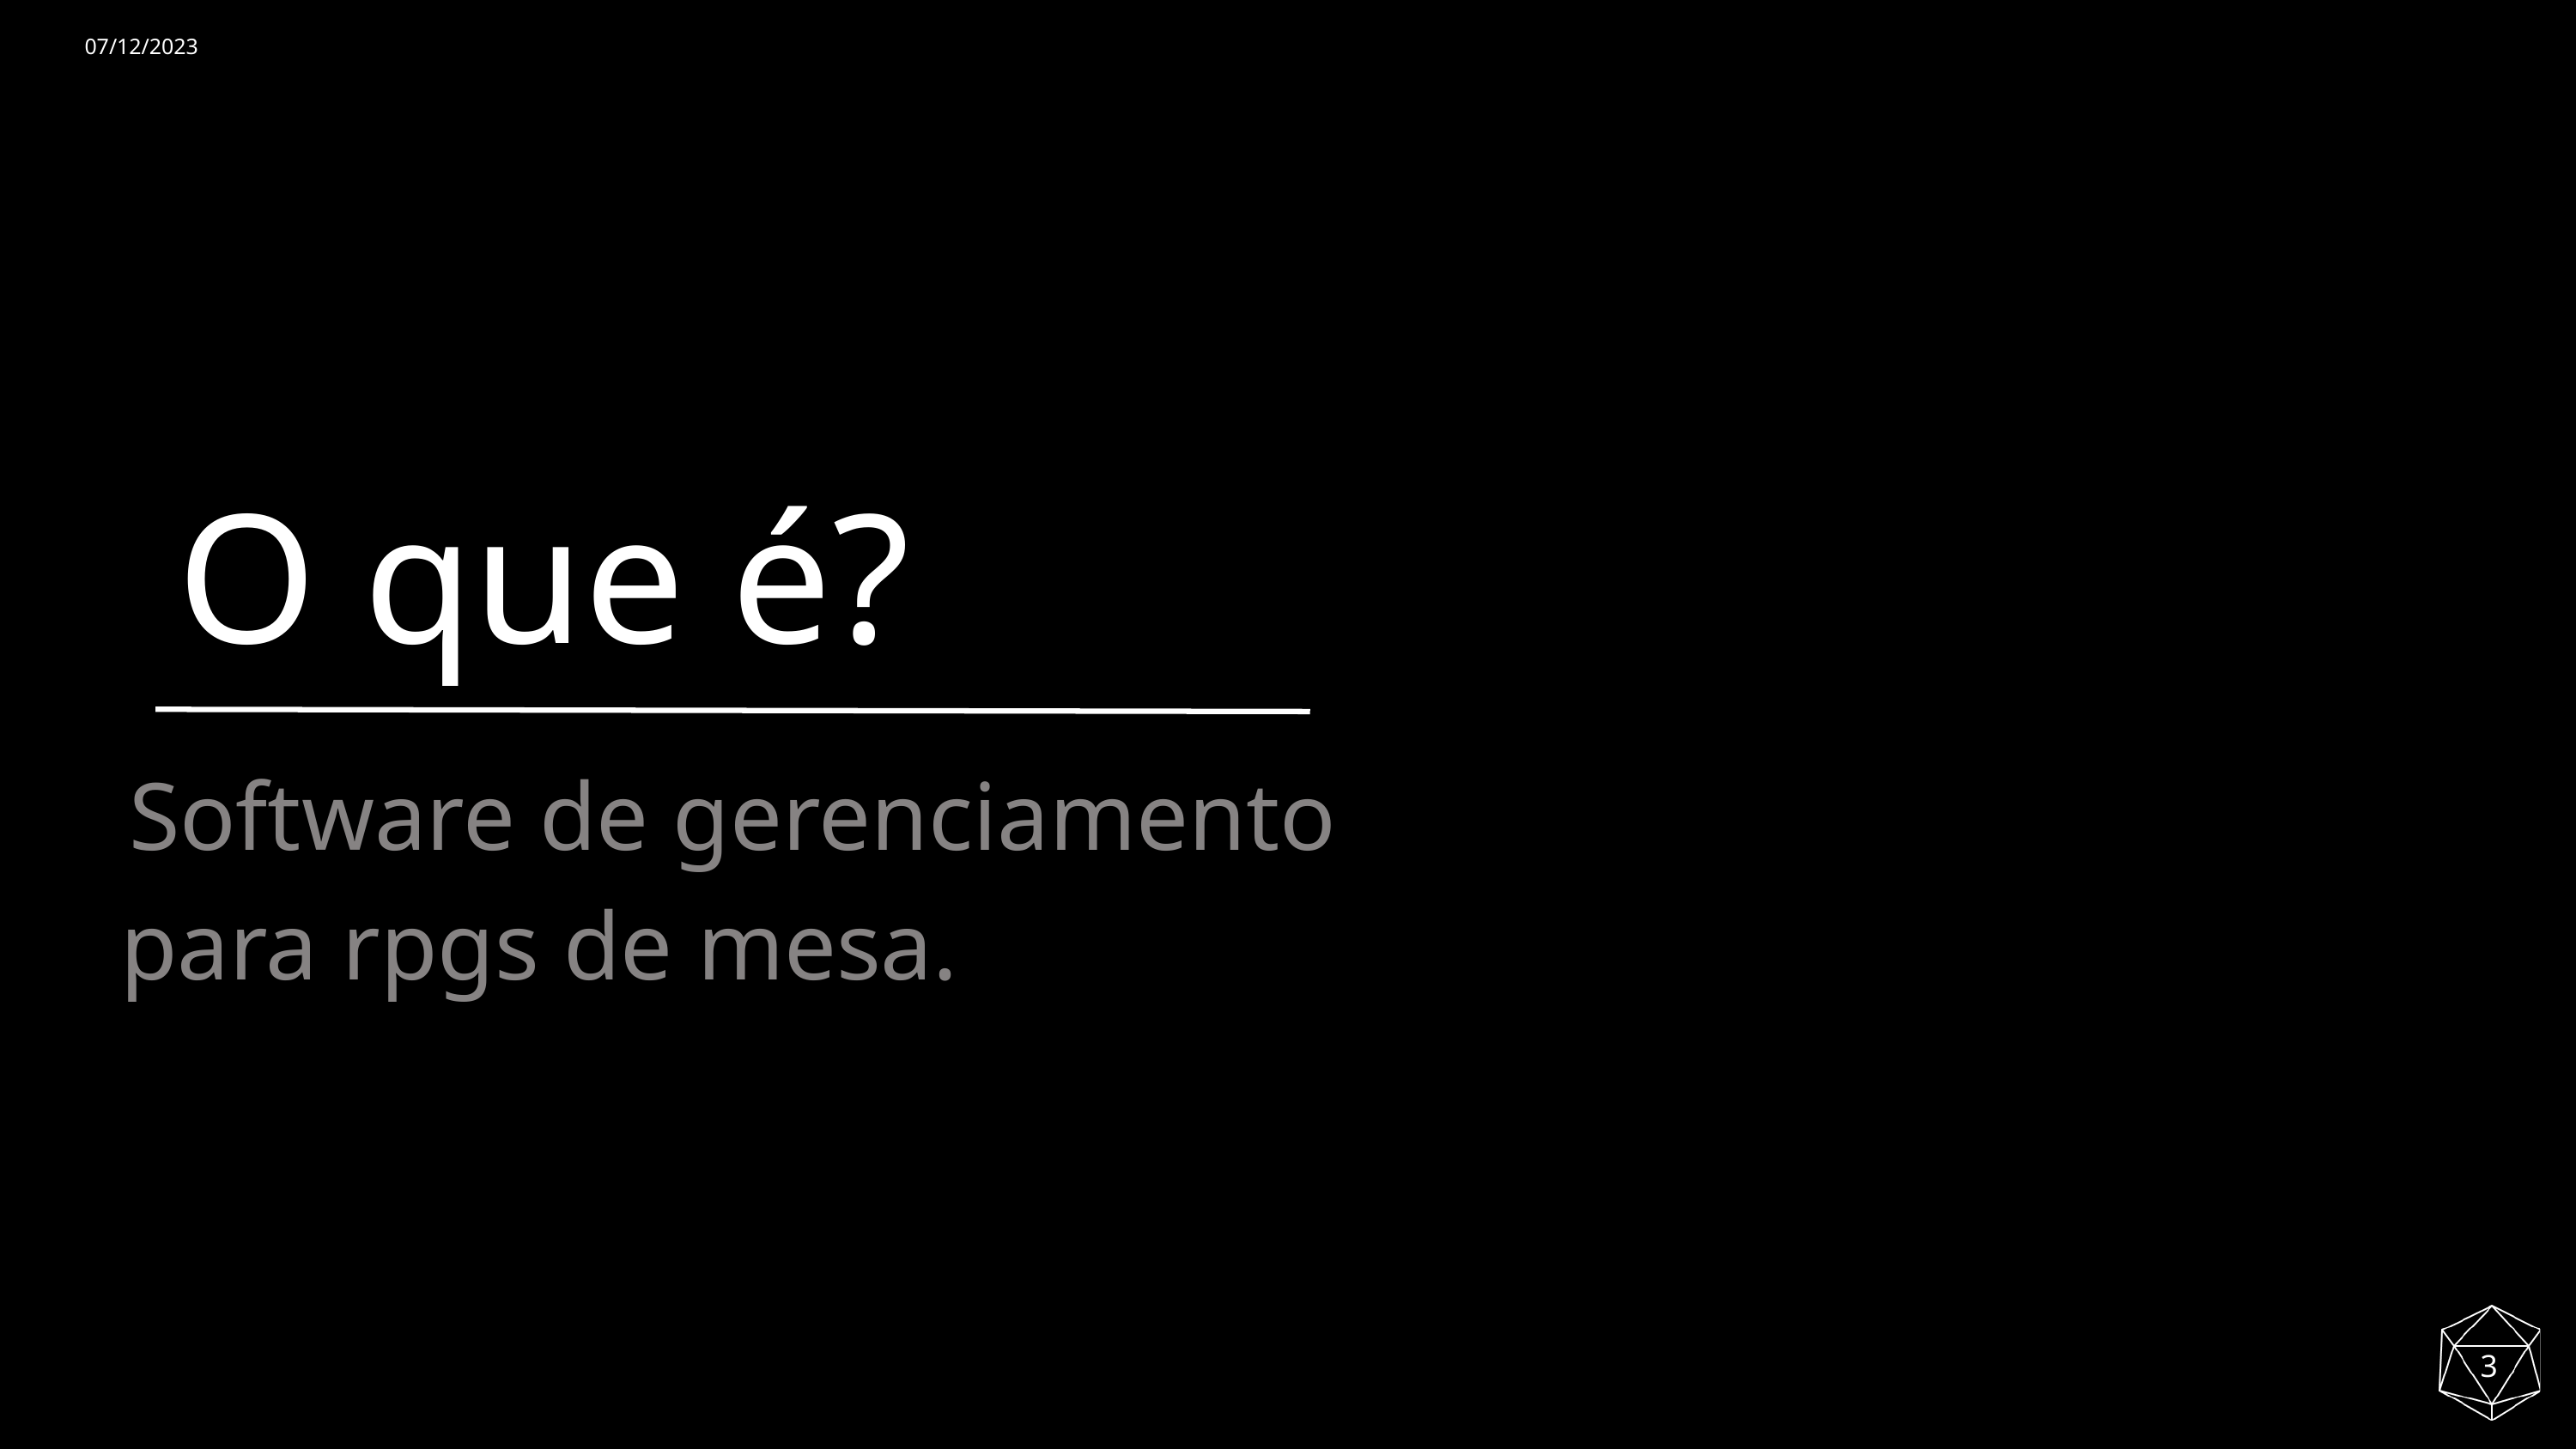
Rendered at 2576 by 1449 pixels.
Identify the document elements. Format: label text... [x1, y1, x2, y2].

text_box Software de gerenciamento para rpgs de mesa. [120, 737, 1346, 999]
text_box O que é? [155, 428, 932, 679]
text_box 3 [2480, 1340, 2498, 1384]
text_box 07/12/2023 [84, 33, 639, 59]
text_box [2438, 1304, 2541, 1421]
